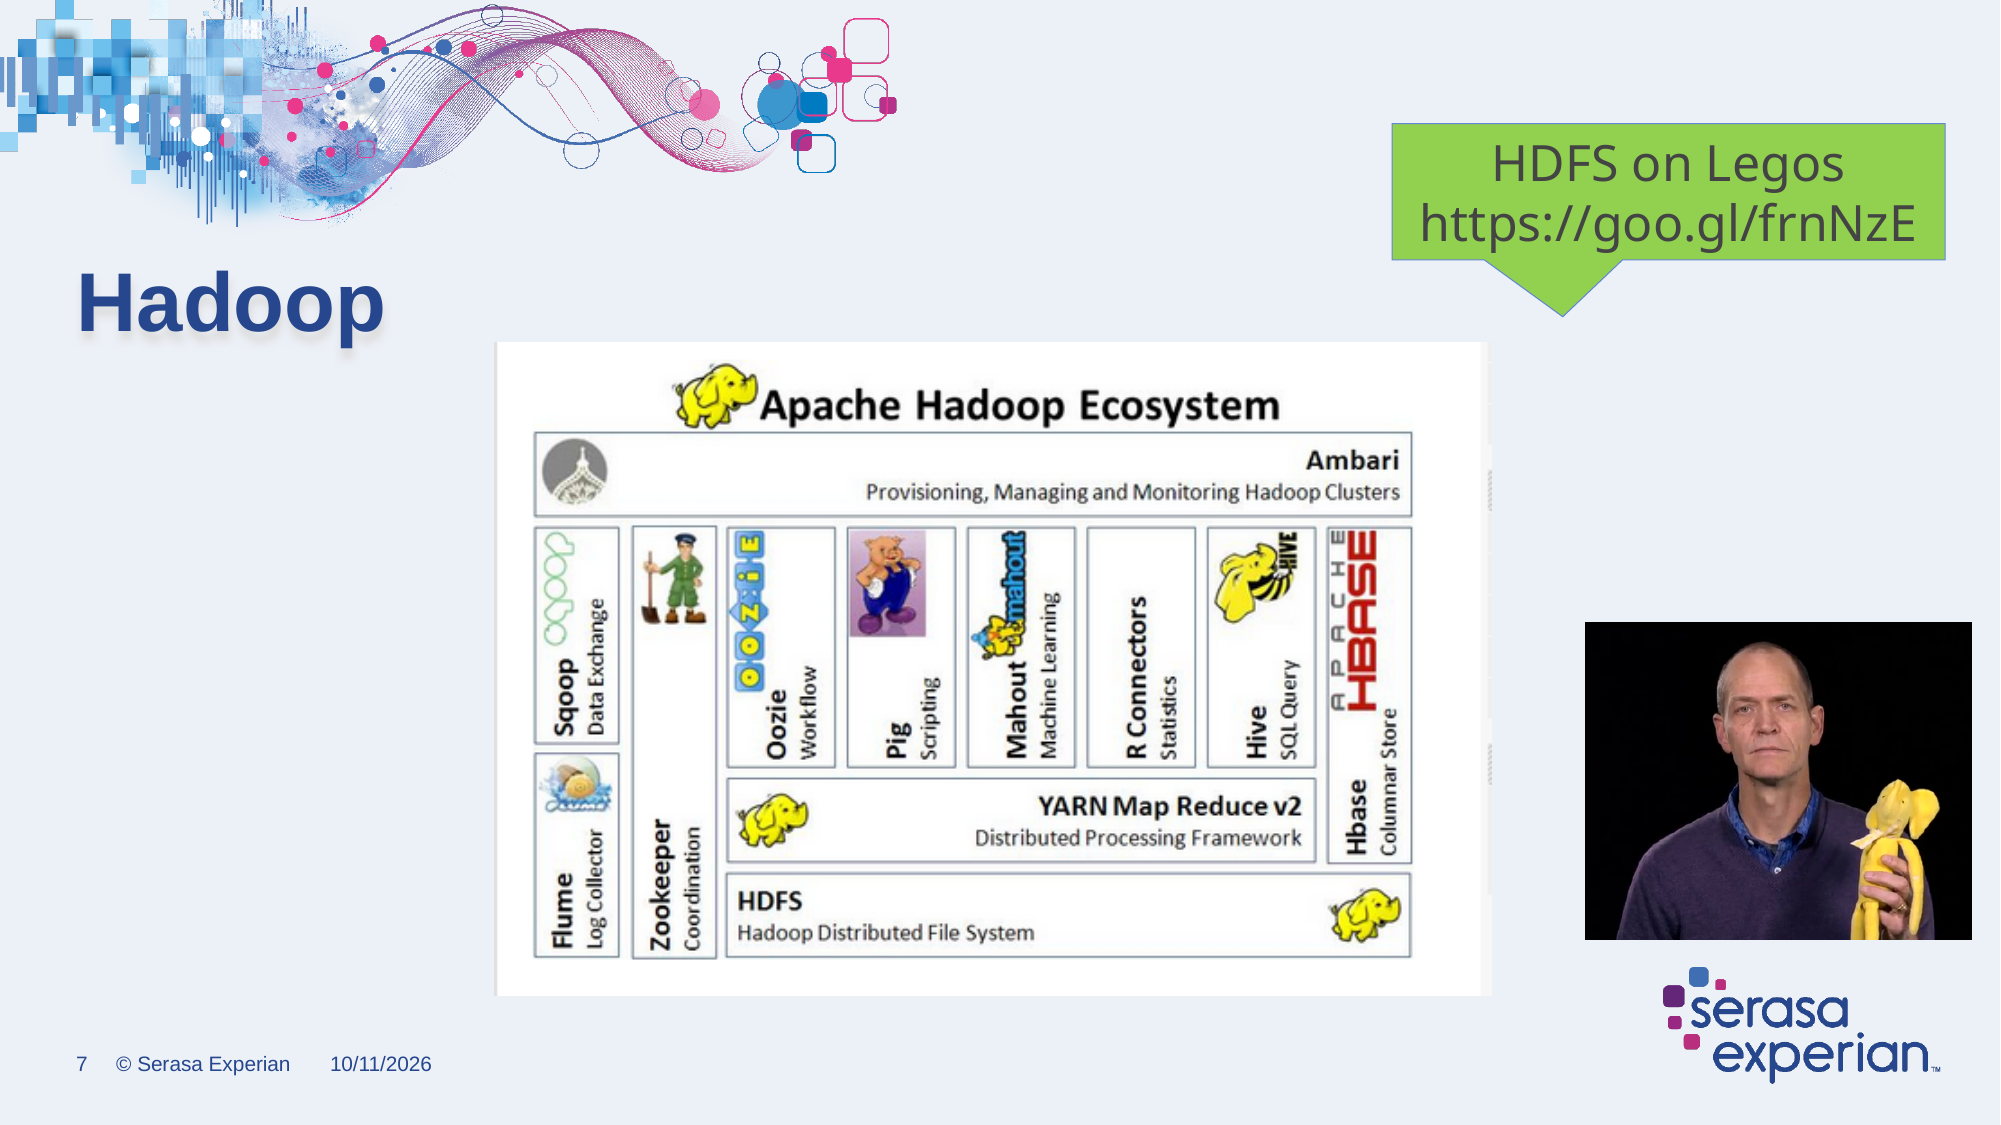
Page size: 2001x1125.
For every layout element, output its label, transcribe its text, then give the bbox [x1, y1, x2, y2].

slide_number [330, 1050, 449, 1087]
picture [1585, 622, 1972, 1115]
text_box HDFS on Legos https://goo.gl/frnNzE [1391, 123, 1946, 318]
picture [494, 342, 1492, 996]
picture [0, 0, 929, 248]
title Hadoop [76, 259, 1614, 426]
